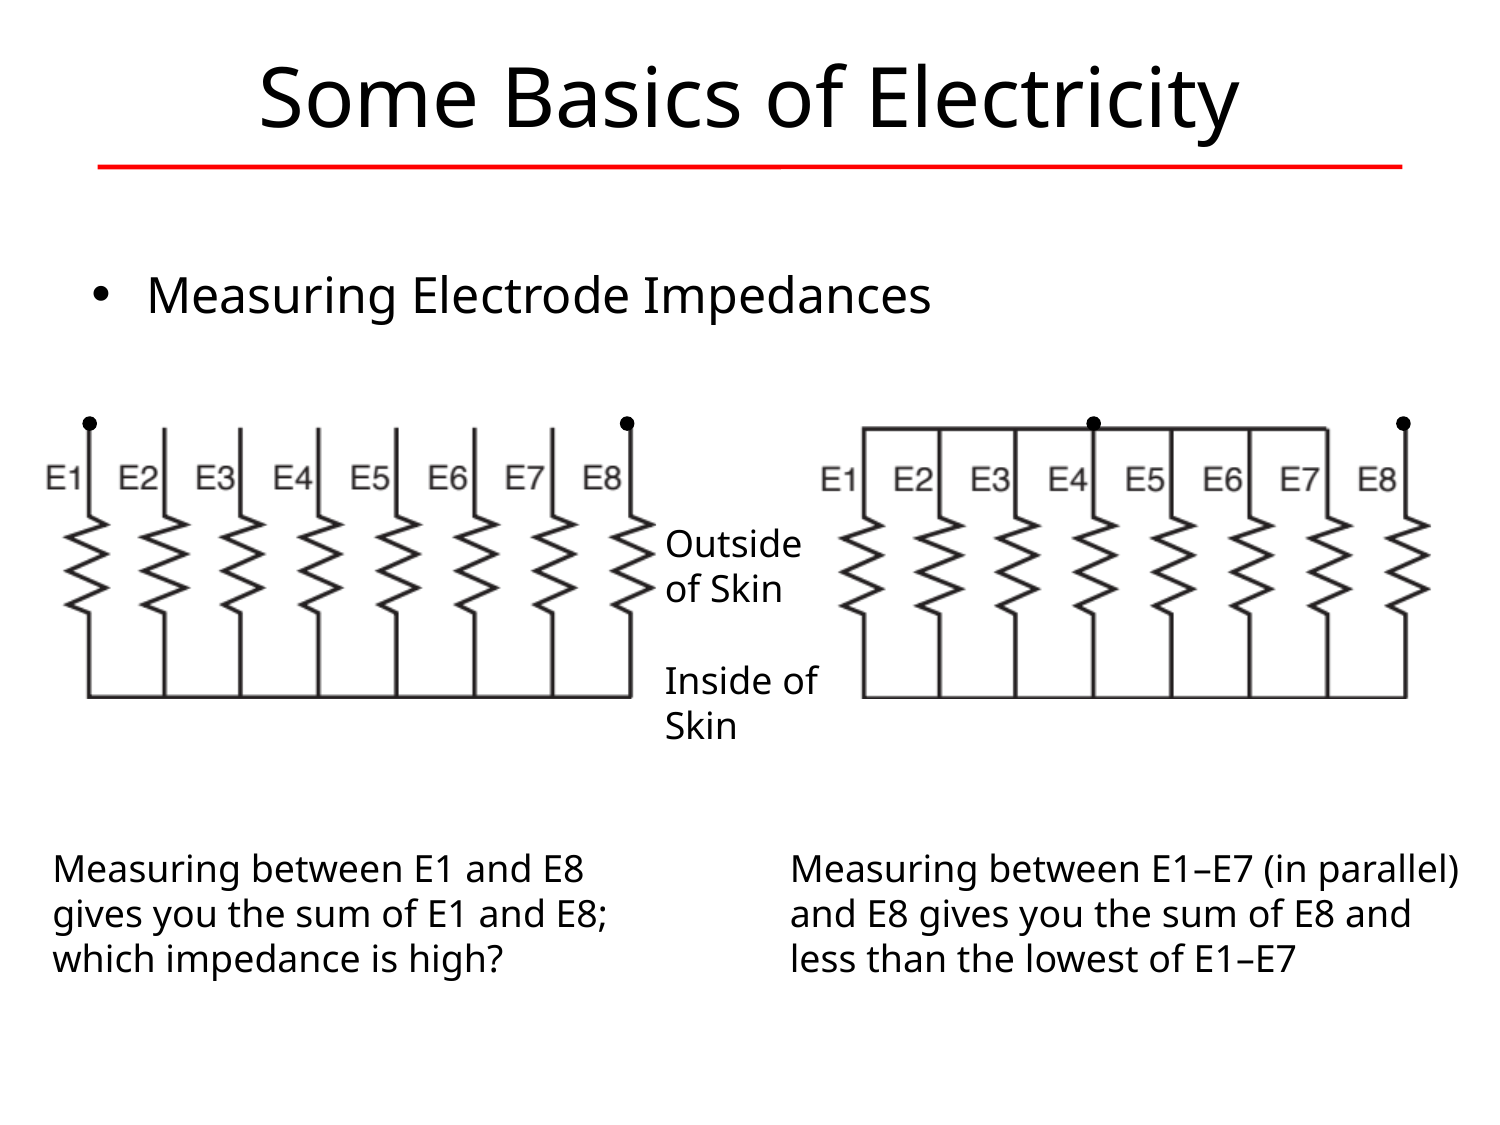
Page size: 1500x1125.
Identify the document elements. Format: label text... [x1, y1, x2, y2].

text_box [1087, 417, 1100, 424]
title Some Basics of Electricity [74, 0, 1426, 188]
text_box [83, 417, 96, 424]
list Measuring Electrode Impedances [74, 262, 1426, 363]
text_box Inside of Skin [650, 649, 850, 755]
picture [812, 425, 1432, 699]
text_box Measuring between E1 and E8 gives you the sum of E1 and E8; which impedance is high? [37, 837, 688, 988]
picture [37, 425, 657, 699]
text_box [620, 417, 634, 424]
text_box Outside of Skin [660, 512, 807, 618]
text_box [1397, 417, 1410, 424]
text_box Measuring between E1–E7 (in parallel) and E8 gives you the sum of E8 and less than the lowest of E1–E7 [774, 837, 1500, 988]
